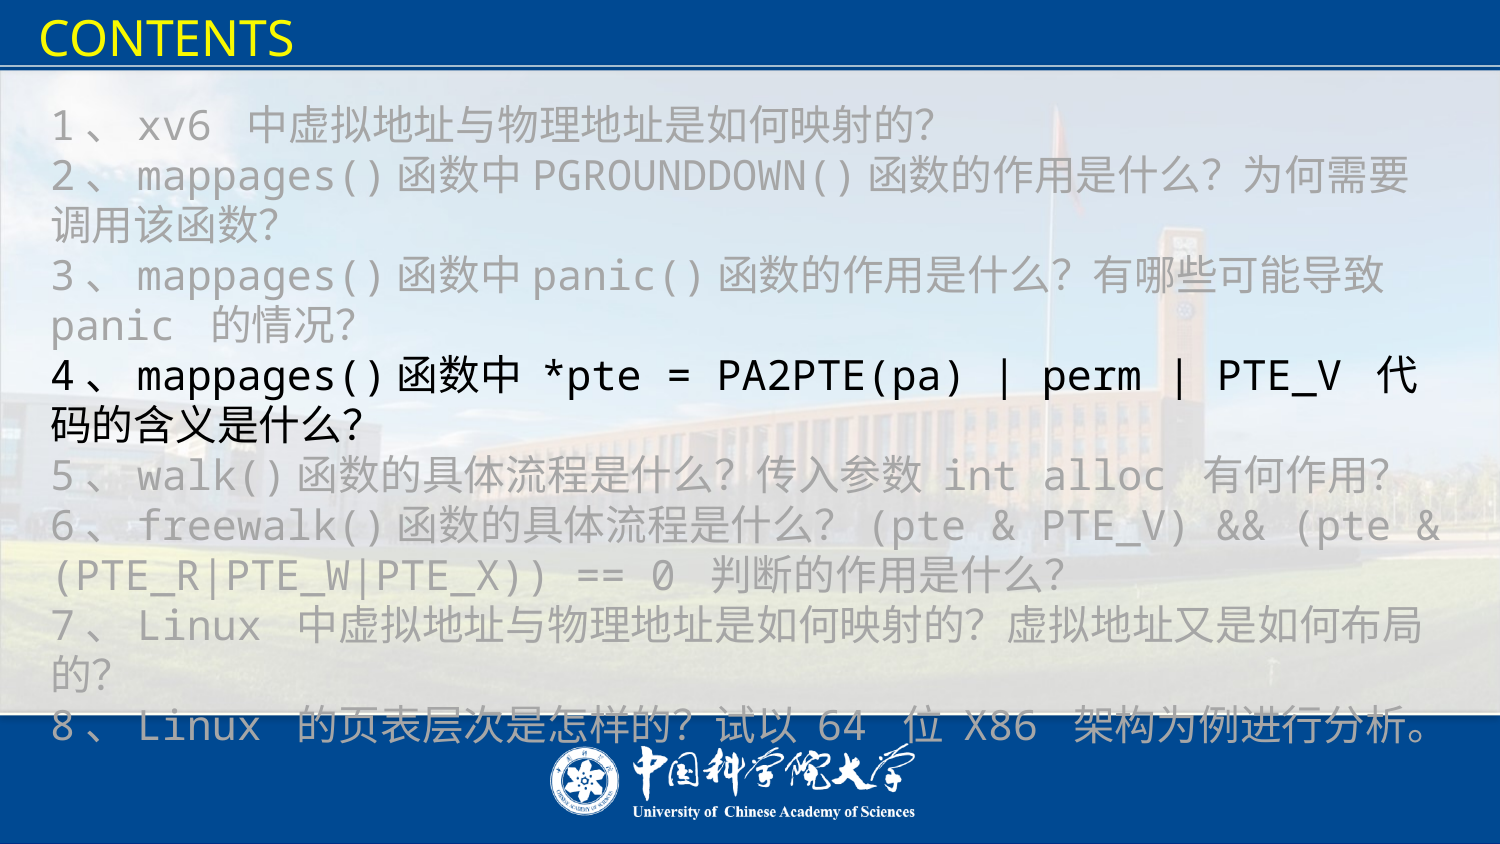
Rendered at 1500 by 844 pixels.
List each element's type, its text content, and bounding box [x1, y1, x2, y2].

picture [0, 73, 1500, 712]
text_box CONTENTS [23, 0, 310, 74]
picture [550, 757, 915, 820]
text_box 1、xv6 中虚拟地址与物理地址是如何映射的？ 2、mappages()函数中PGROUNDDOWN()函数的作⽤是什么？为何需要调⽤该函数？ 3、mappages()函数中panic()函数的作用是什么？有哪些可能导致 panic 的情况？ 4、mappages()函数中 *pte = PA2PTE(pa) | perm | PTE_V 代码的含义是什么？ 5、walk()函数的具体流程是什么？传入参数 int alloc 有何作用？ 6、freewalk()函数的具体流程是什么？(pte & PTE_V) && (pte & (PTE_R|PTE_W|PTE_X)) == 0 判断的作用是什么？ 7、Linux 中虚拟地址与物理地址是如何映射的？虚拟地址又是如何布局的？ 8、Linux 的页表层次是怎样的？试以 64 位 X86 架构为例进行分析。 [35, 91, 1465, 757]
